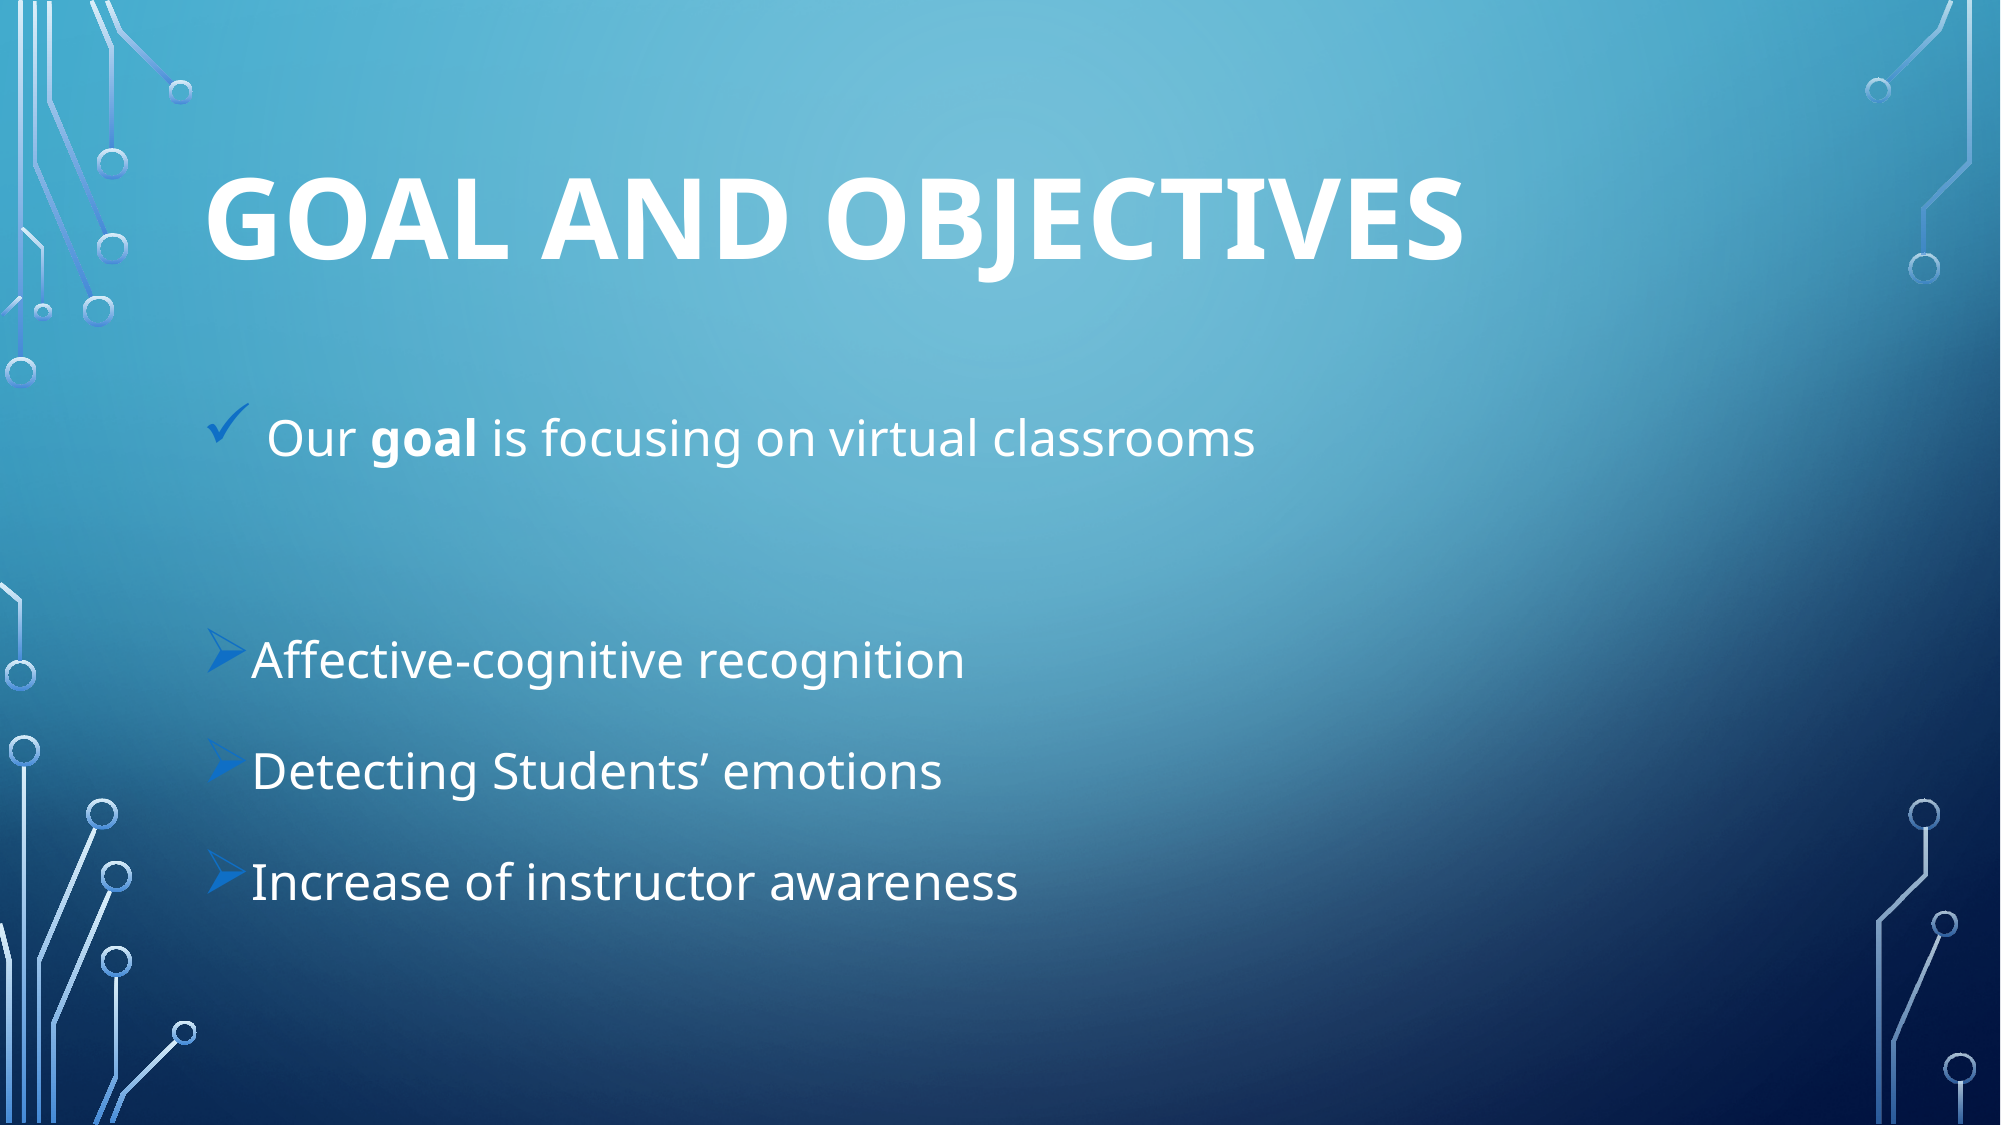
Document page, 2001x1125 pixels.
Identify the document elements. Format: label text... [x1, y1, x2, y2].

title Goal and Objectives [187, 101, 1813, 344]
list Our goal is focusing on virtual classrooms Affective-cognitive recognition Detecting Students’ emotions Increase of instructor awareness [187, 369, 1813, 950]
